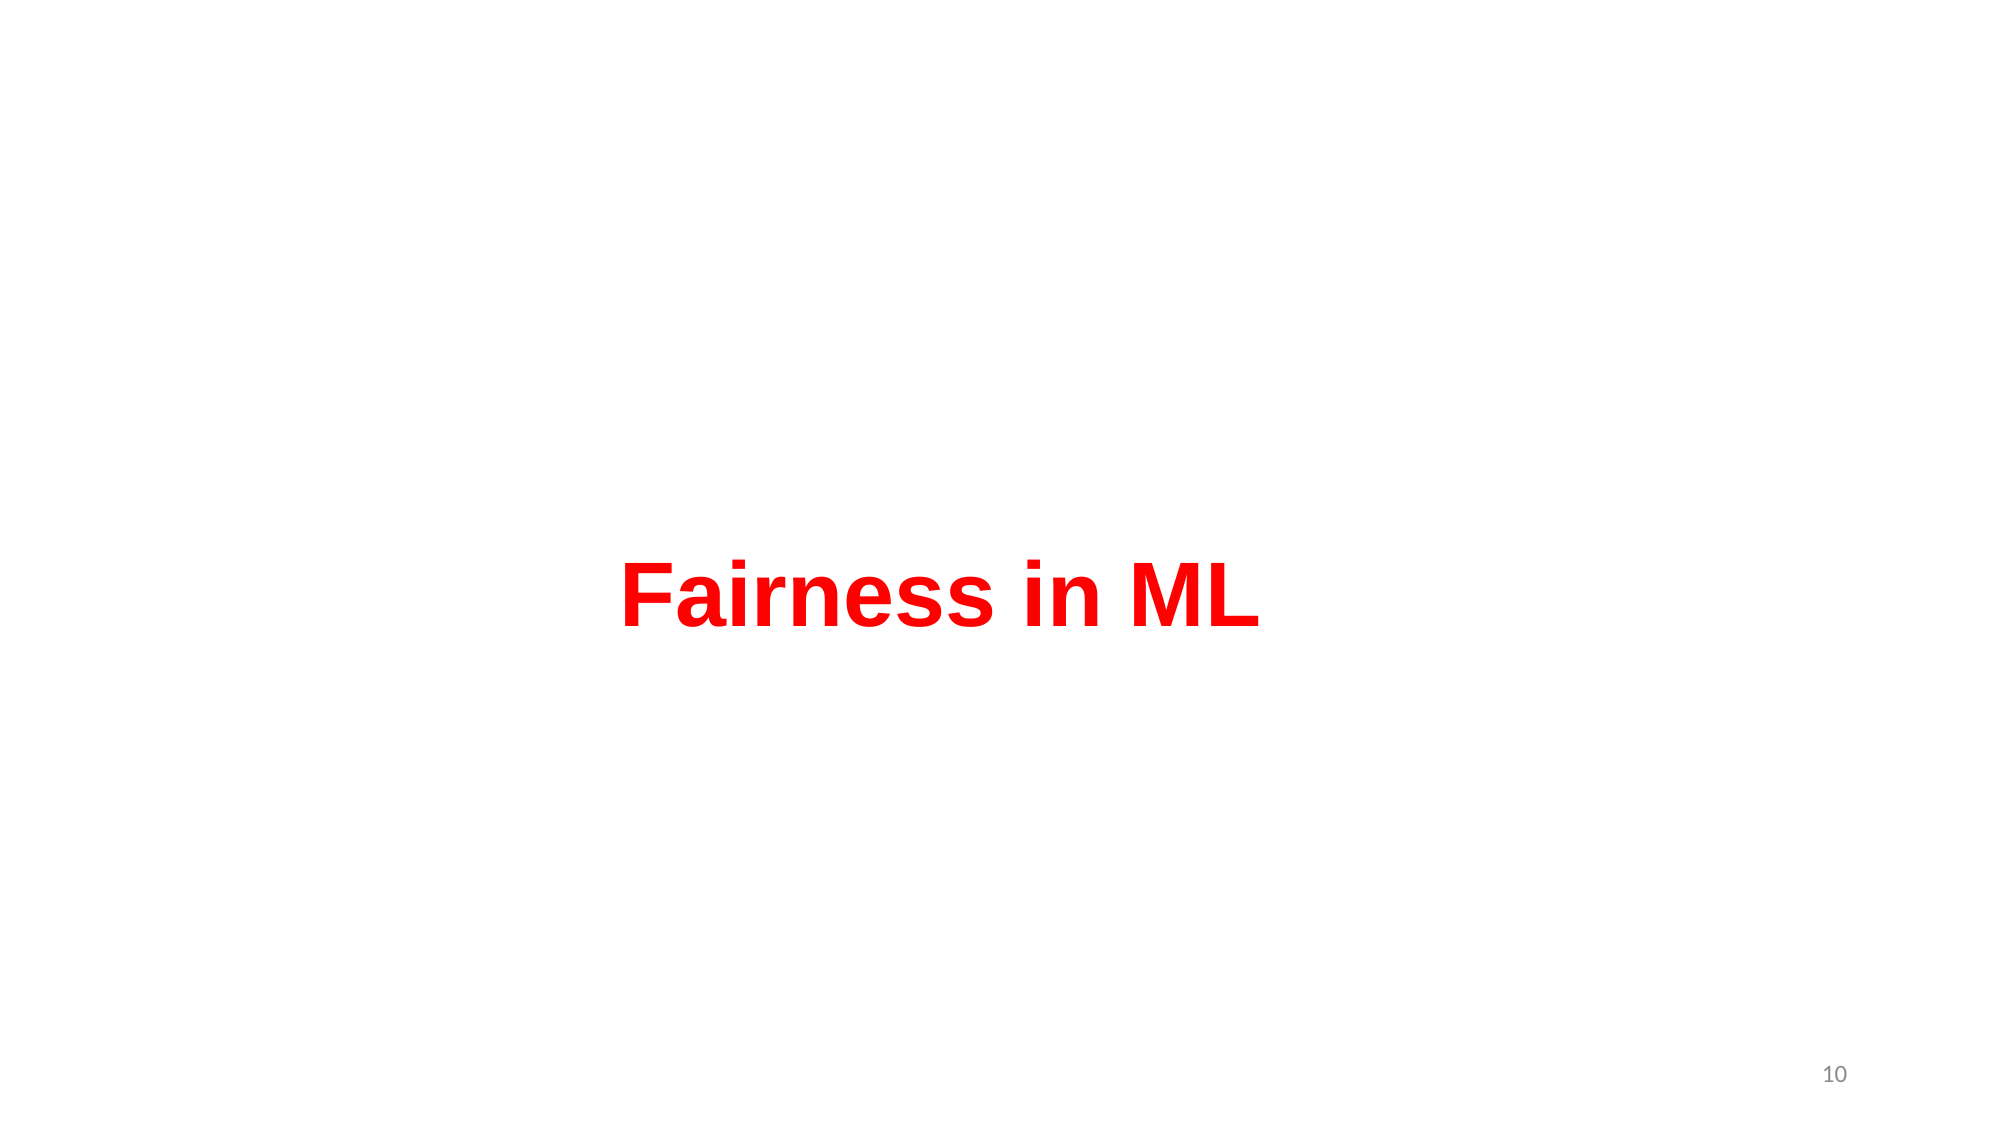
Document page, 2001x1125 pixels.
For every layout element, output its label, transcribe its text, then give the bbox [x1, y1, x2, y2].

slide_number 10 [1412, 1042, 1863, 1103]
title Fairness in ML [604, 458, 1655, 736]
